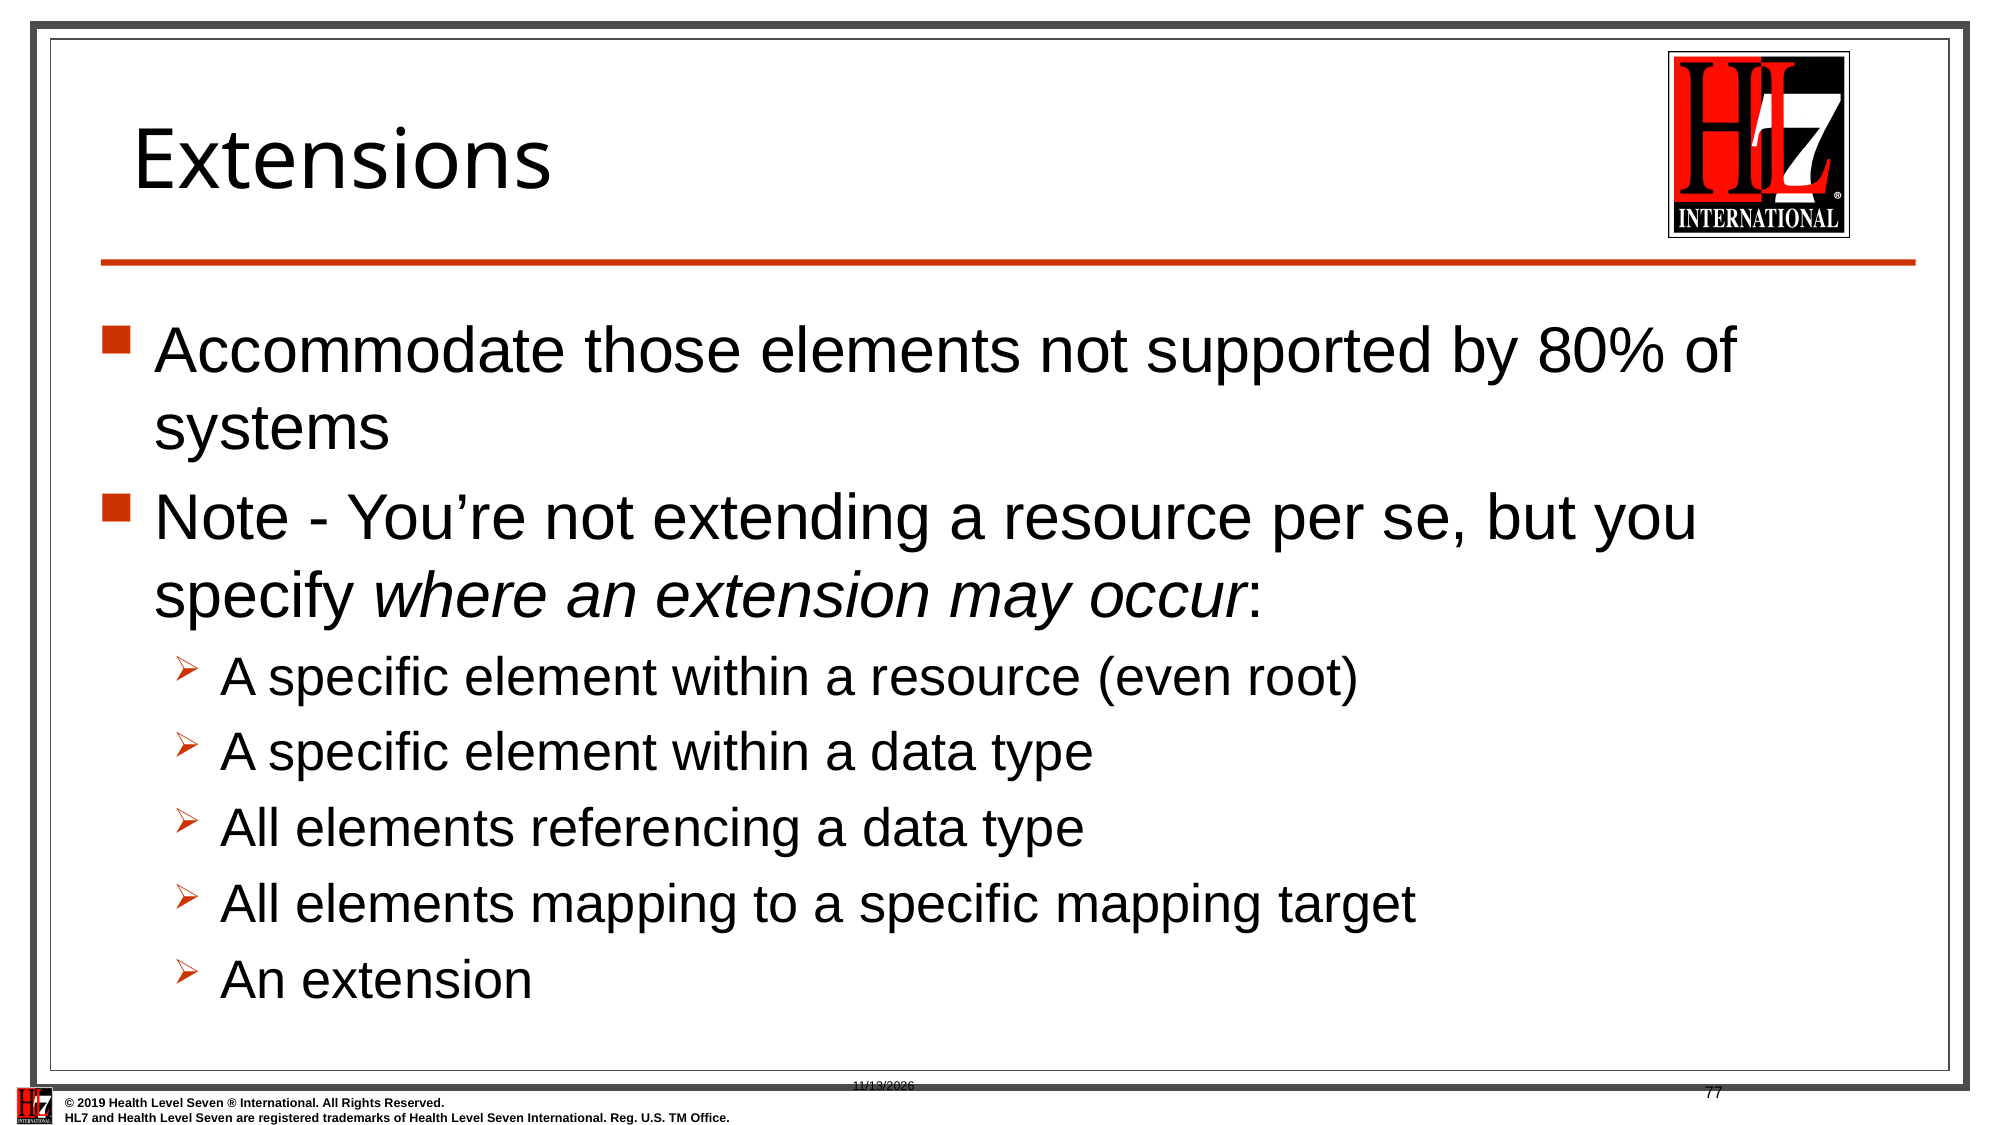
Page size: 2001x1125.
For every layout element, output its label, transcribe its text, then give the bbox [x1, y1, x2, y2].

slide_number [837, 1070, 1188, 1113]
list Accommodate those elements not supported by 80% of systems Note - You’re not extending a resource per se, but you specify where an extension may occur: A specific element within a resource (even root) A specific element within a data type All elements referencing a data type All elements mapping to a specific mapping target An extension [83, 299, 1917, 1026]
picture [1668, 213, 1850, 238]
slide_number 77 [1662, 1070, 1739, 1113]
picture [16, 1087, 53, 1125]
picture [1668, 51, 1850, 77]
title Extensions [116, 77, 1901, 213]
